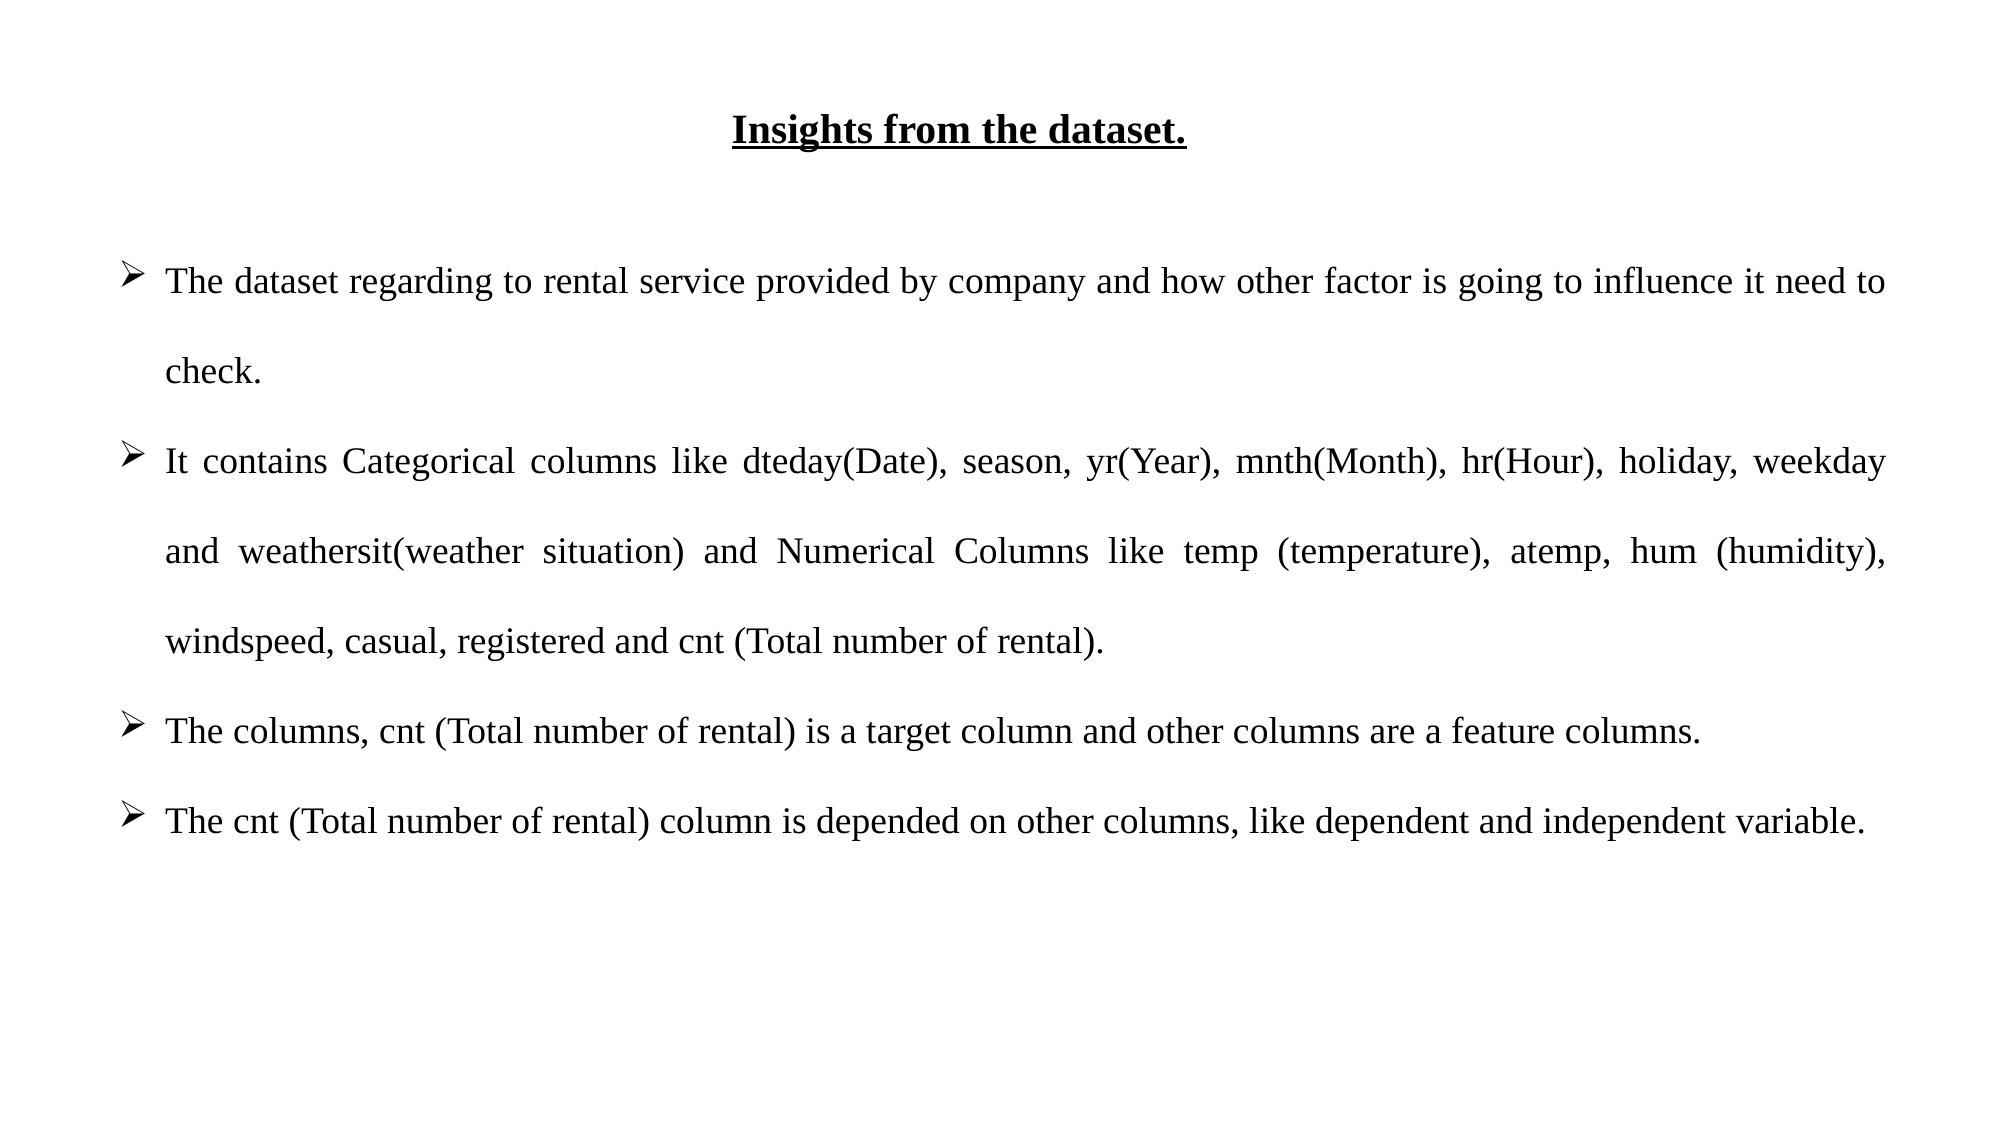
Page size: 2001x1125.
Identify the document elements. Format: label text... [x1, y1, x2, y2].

text_box Insights from the dataset. [231, 94, 1688, 160]
text_box The dataset regarding to rental service provided by company and how other factor is going to influence it need to check. It contains Categorical columns like dteday(Date), season, yr(Year), mnth(Month), hr(Hour), holiday, weekday and weathersit(weather situation) and Numerical Columns like temp (temperature), atemp, hum (humidity), windspeed, casual, registered and cnt (Total number of rental). The columns, cnt (Total number of rental) is a target column and other columns are a feature columns. The cnt (Total number of rental) column is depended on other columns, like dependent and independent variable. [103, 203, 1904, 894]
